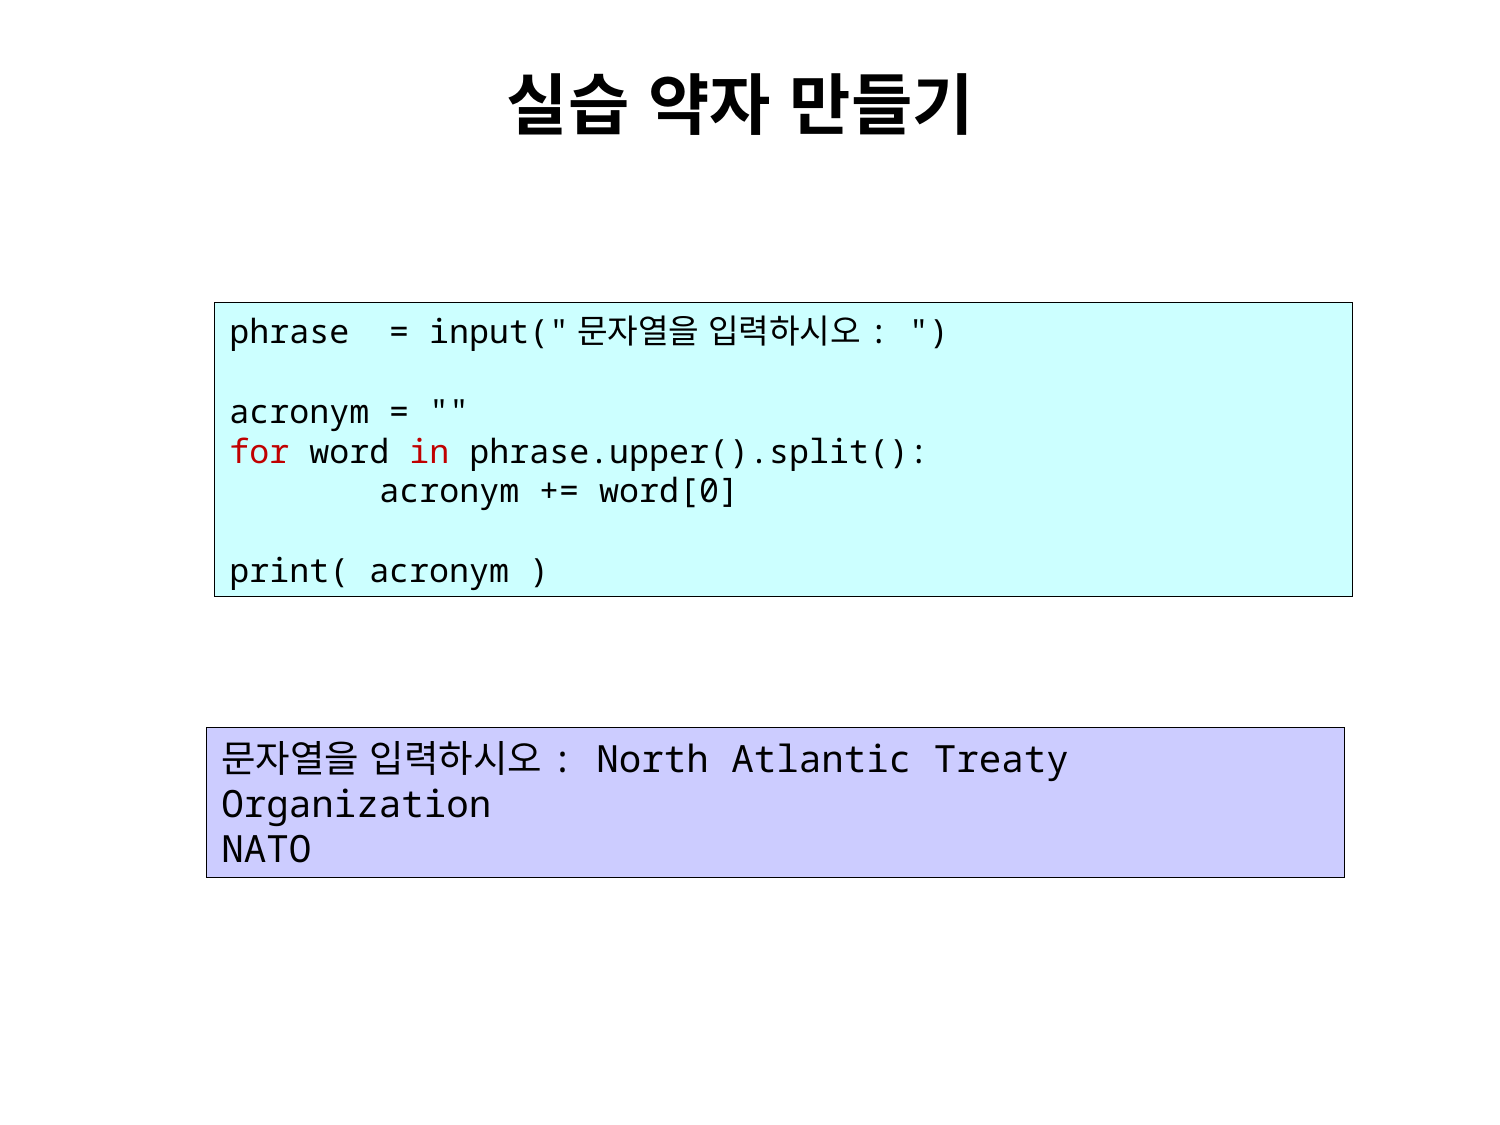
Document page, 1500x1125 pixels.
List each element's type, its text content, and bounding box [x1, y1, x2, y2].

text_box phrase = input("문자열을 입력하시오: ") acronym = "" for word in phrase.upper().split(): acronym += word[0] print( acronym ) [214, 302, 1353, 597]
title 실습 약자 만들기 [75, 45, 1425, 161]
text_box 문자열을 입력하시오: North Atlantic Treaty Organization NATO [206, 727, 1345, 878]
